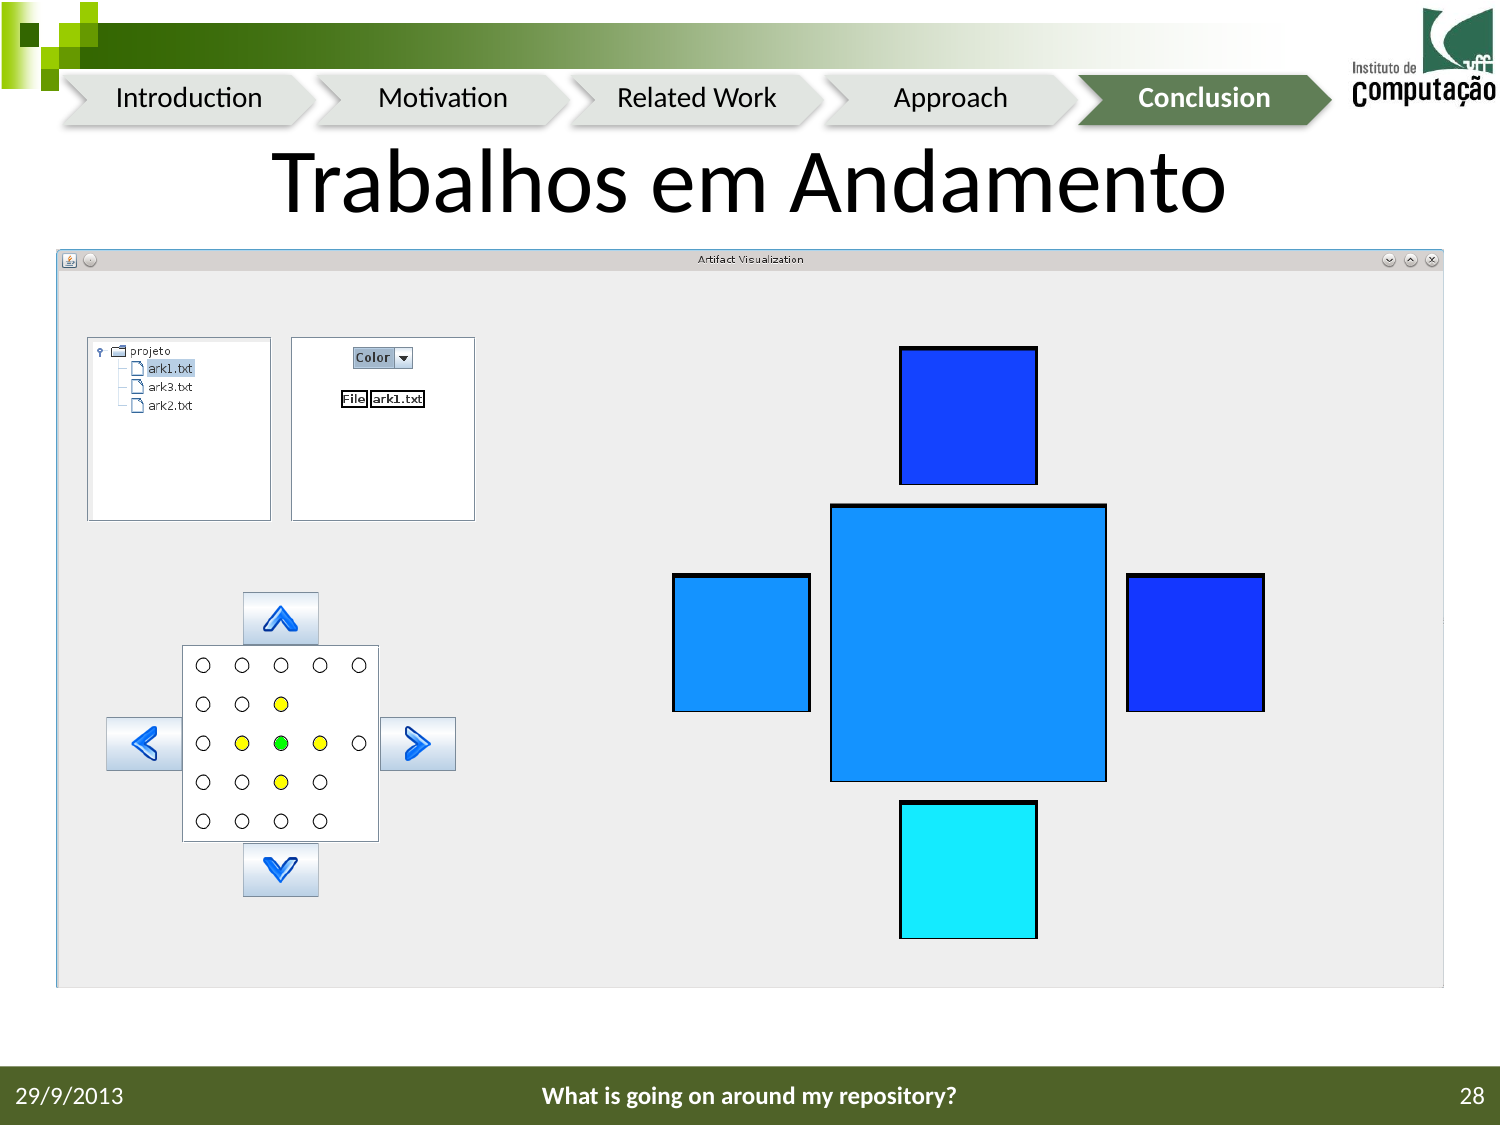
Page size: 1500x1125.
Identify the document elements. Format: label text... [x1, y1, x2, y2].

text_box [62, 74, 1333, 126]
title Trabalhos em Andamento [23, 82, 1477, 270]
footer What is going on around my repository? [412, 1065, 1088, 1125]
slide_number 28 [1149, 1065, 1500, 1125]
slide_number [0, 1065, 350, 1125]
picture [56, 249, 1444, 988]
